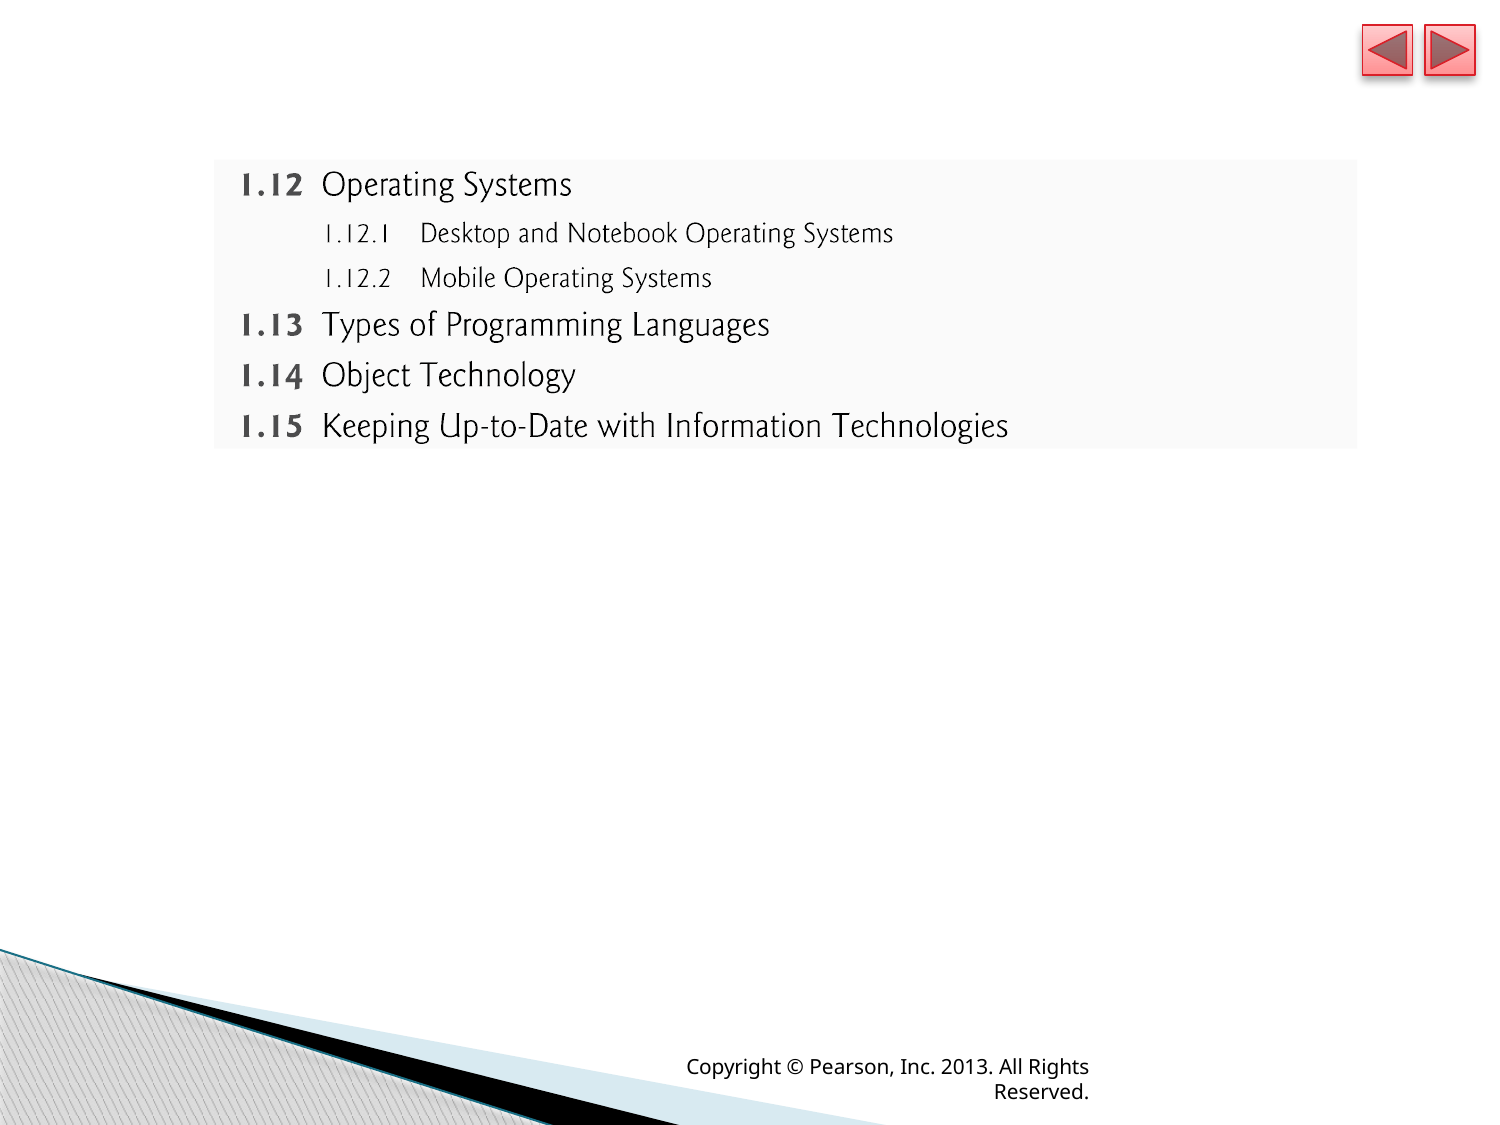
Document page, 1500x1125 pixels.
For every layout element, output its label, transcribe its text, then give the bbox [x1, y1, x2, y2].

picture [0, 106, 1500, 1018]
footer Copyright © Pearson, Inc. 2013. All Rights Reserved. [650, 1051, 1105, 1112]
